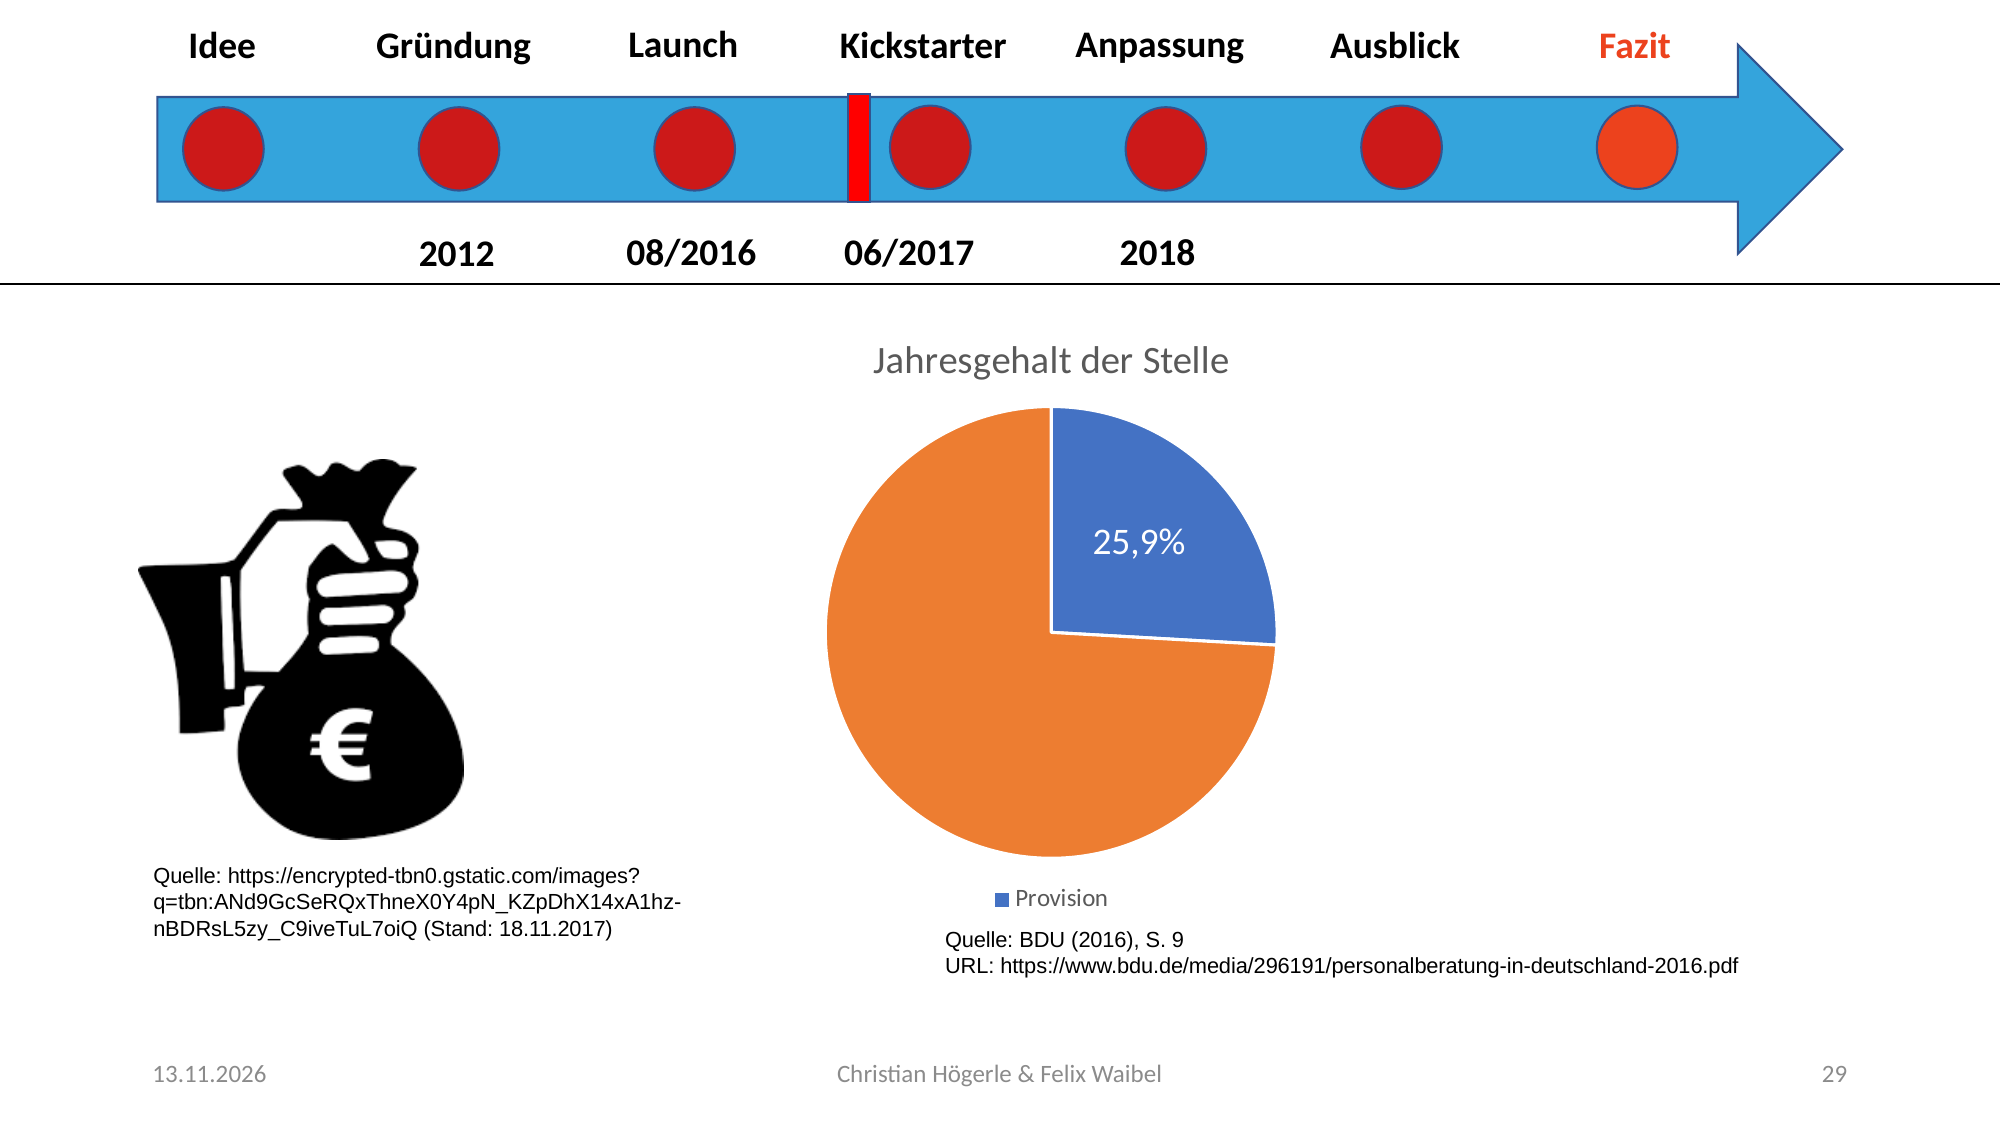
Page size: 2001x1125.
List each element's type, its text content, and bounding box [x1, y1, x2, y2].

slide_number 29 [1412, 1042, 1863, 1103]
text_box Quelle: BDU (2016), S. 9 URL: https://www.bdu.de/media/296191/personalberatung-in-deutschland-2016.pdf [930, 918, 1819, 986]
picture [138, 459, 464, 840]
footer Christian Högerle & Felix Waibel [662, 1042, 1338, 1103]
text_box Quelle: https://encrypted-tbn0.gstatic.com/images?q=tbn:ANd9GcSeRQxThneX0Y4pN_KZpDhX14xA1hz-nBDRsL5zy_C9iveTuL7oiQ (Stand: 18.11.2017) [138, 854, 814, 948]
chart [638, 311, 1464, 919]
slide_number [137, 1042, 588, 1103]
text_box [157, 12, 1843, 283]
